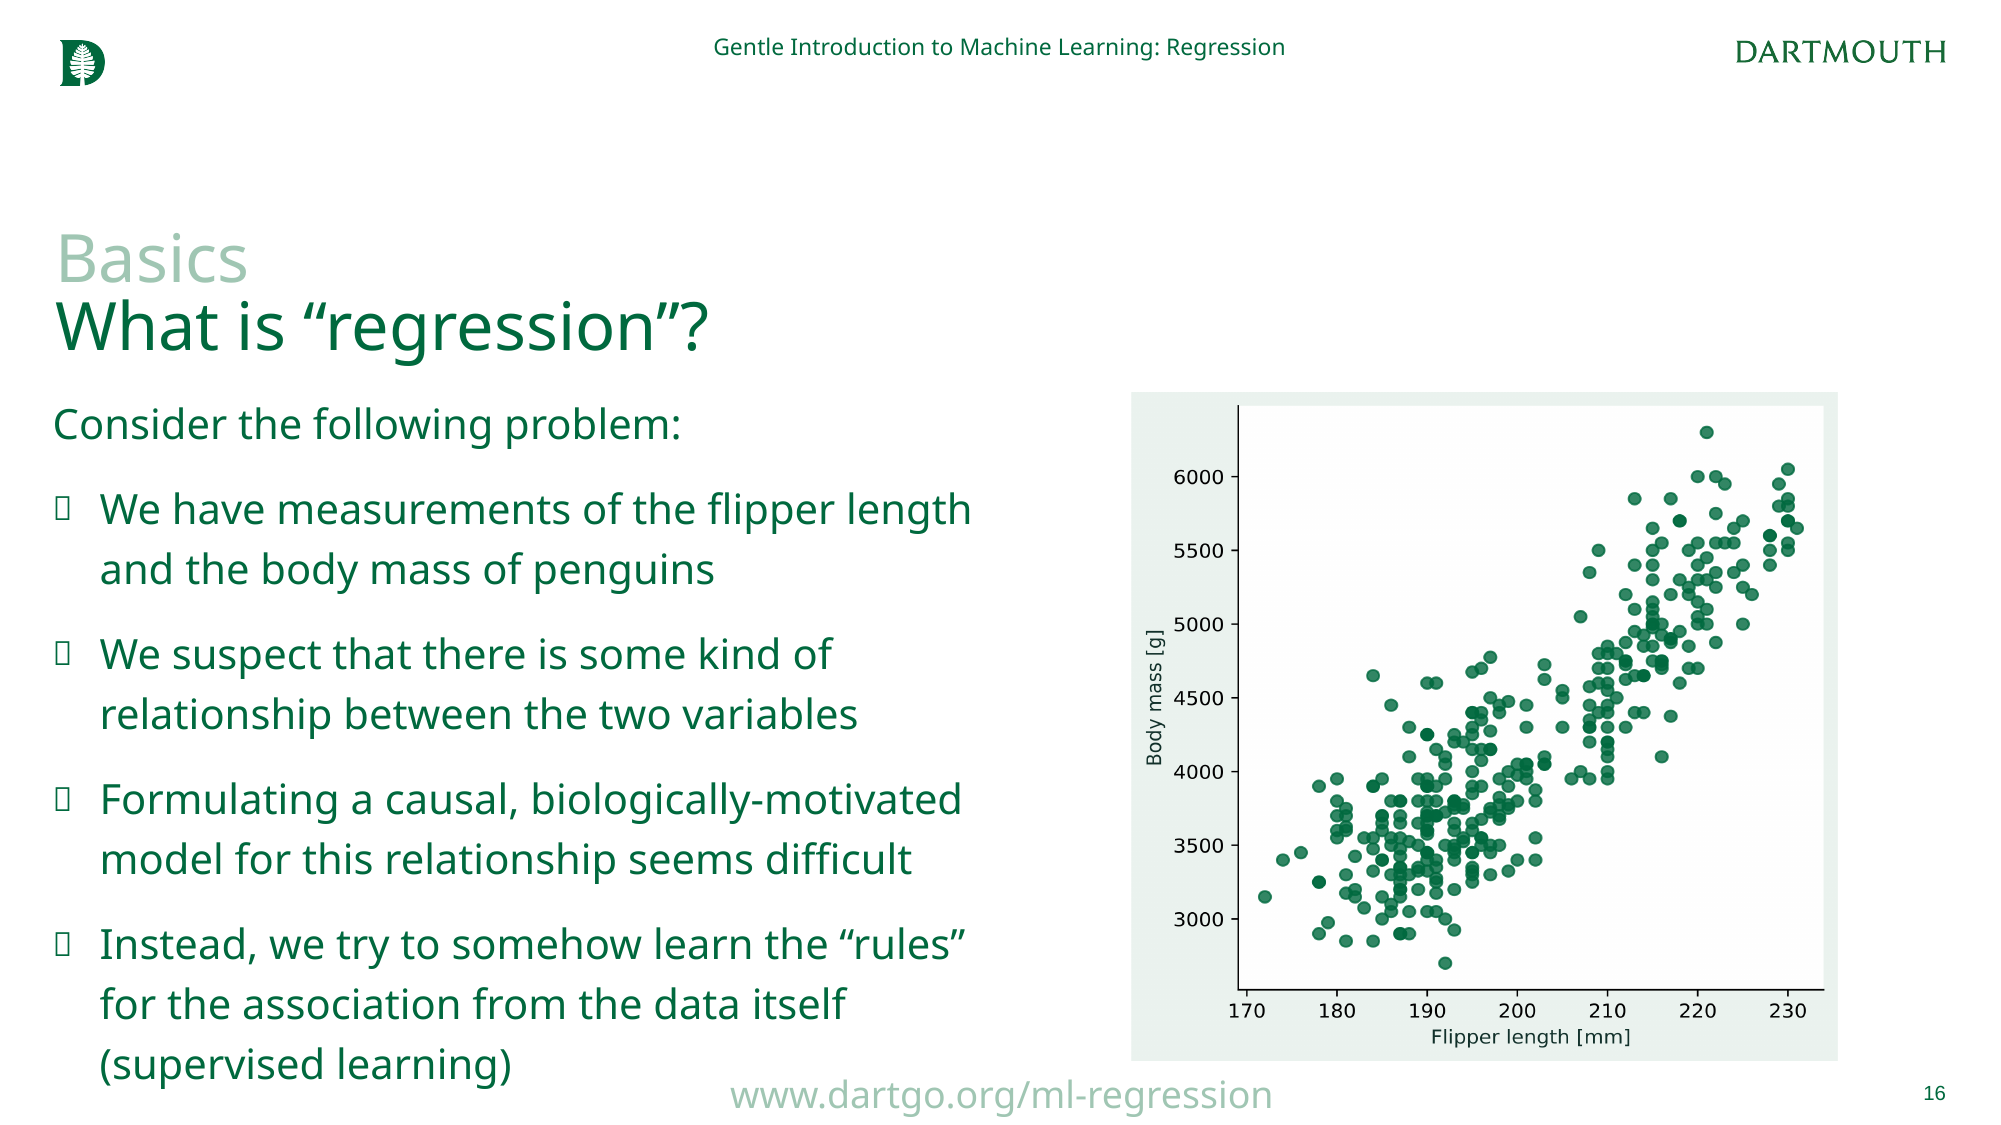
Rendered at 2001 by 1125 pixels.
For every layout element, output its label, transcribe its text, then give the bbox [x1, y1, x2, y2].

title Basics What is “regression”? [55, 228, 1950, 380]
picture [1735, 39, 1947, 64]
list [1131, 391, 1838, 1062]
list Consider the following problem: We have measurements of the flipper length and the body mass of penguins We suspect that there is some kind of relationship between the two variables Formulating a causal, biologically-motivated model for this relationship seems difficult Instead, we try to somehow learn the “rules” for the association from the data itself (supervised learning) [52, 388, 978, 1066]
slide_number 16 [1860, 1074, 1947, 1111]
picture [60, 40, 105, 86]
footer Gentle Introduction to Machine Learning: Regression [390, 30, 1610, 66]
